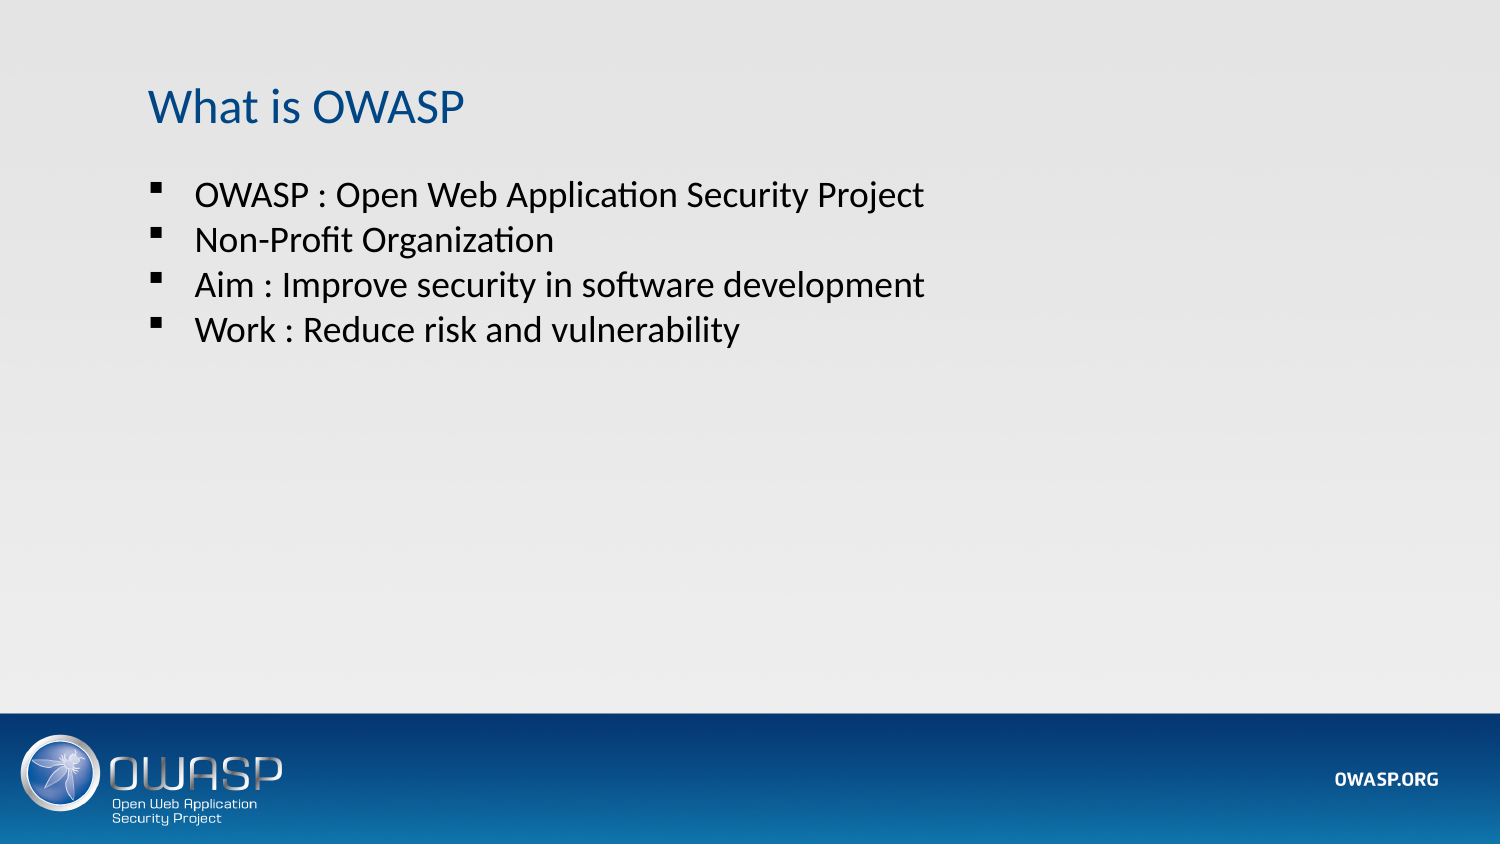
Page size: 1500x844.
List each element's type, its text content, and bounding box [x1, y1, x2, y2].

picture [0, 0, 1500, 844]
title What is OWASP [132, 22, 1425, 185]
text_box OWASP : Open Web Application Security Project Non-Profit Organization Aim : Improve security in software development Work : Reduce risk and vulnerability [132, 162, 1343, 358]
